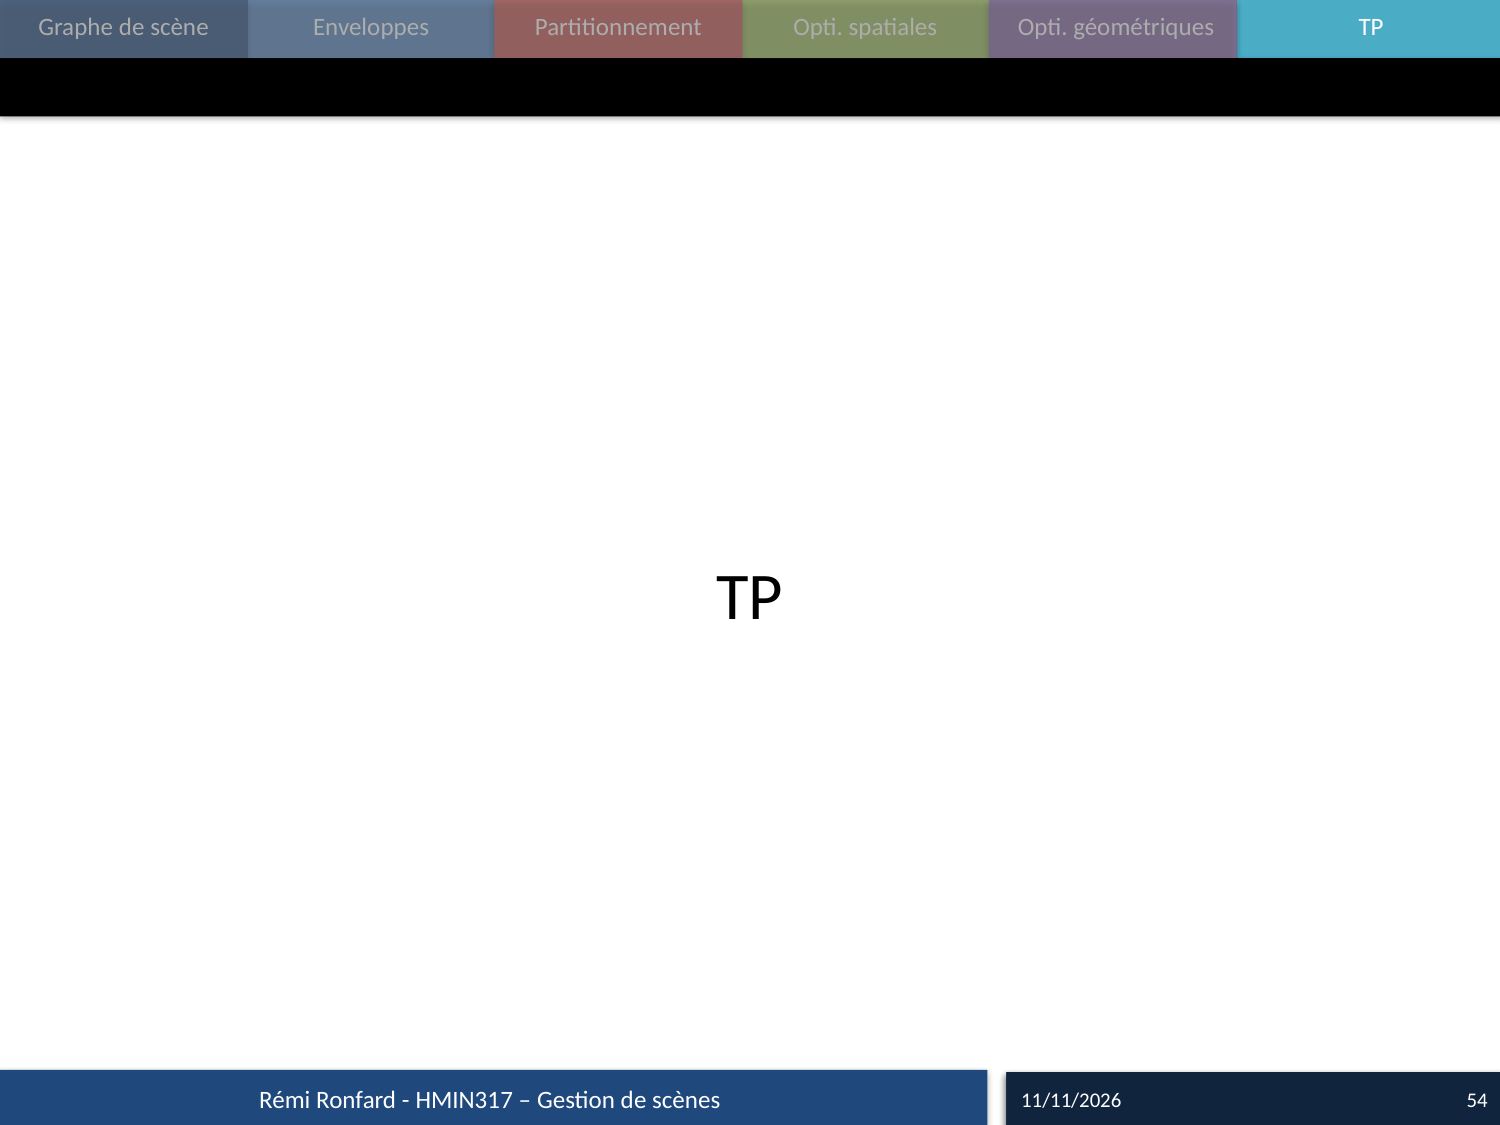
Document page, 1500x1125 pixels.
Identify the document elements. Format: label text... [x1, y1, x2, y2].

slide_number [1006, 1070, 1153, 1125]
list TP [75, 179, 1425, 1005]
footer Rémi Ronfard - HMIN317 – Gestion de scènes [0, 1069, 988, 1125]
slide_number 54 [1153, 1071, 1500, 1125]
